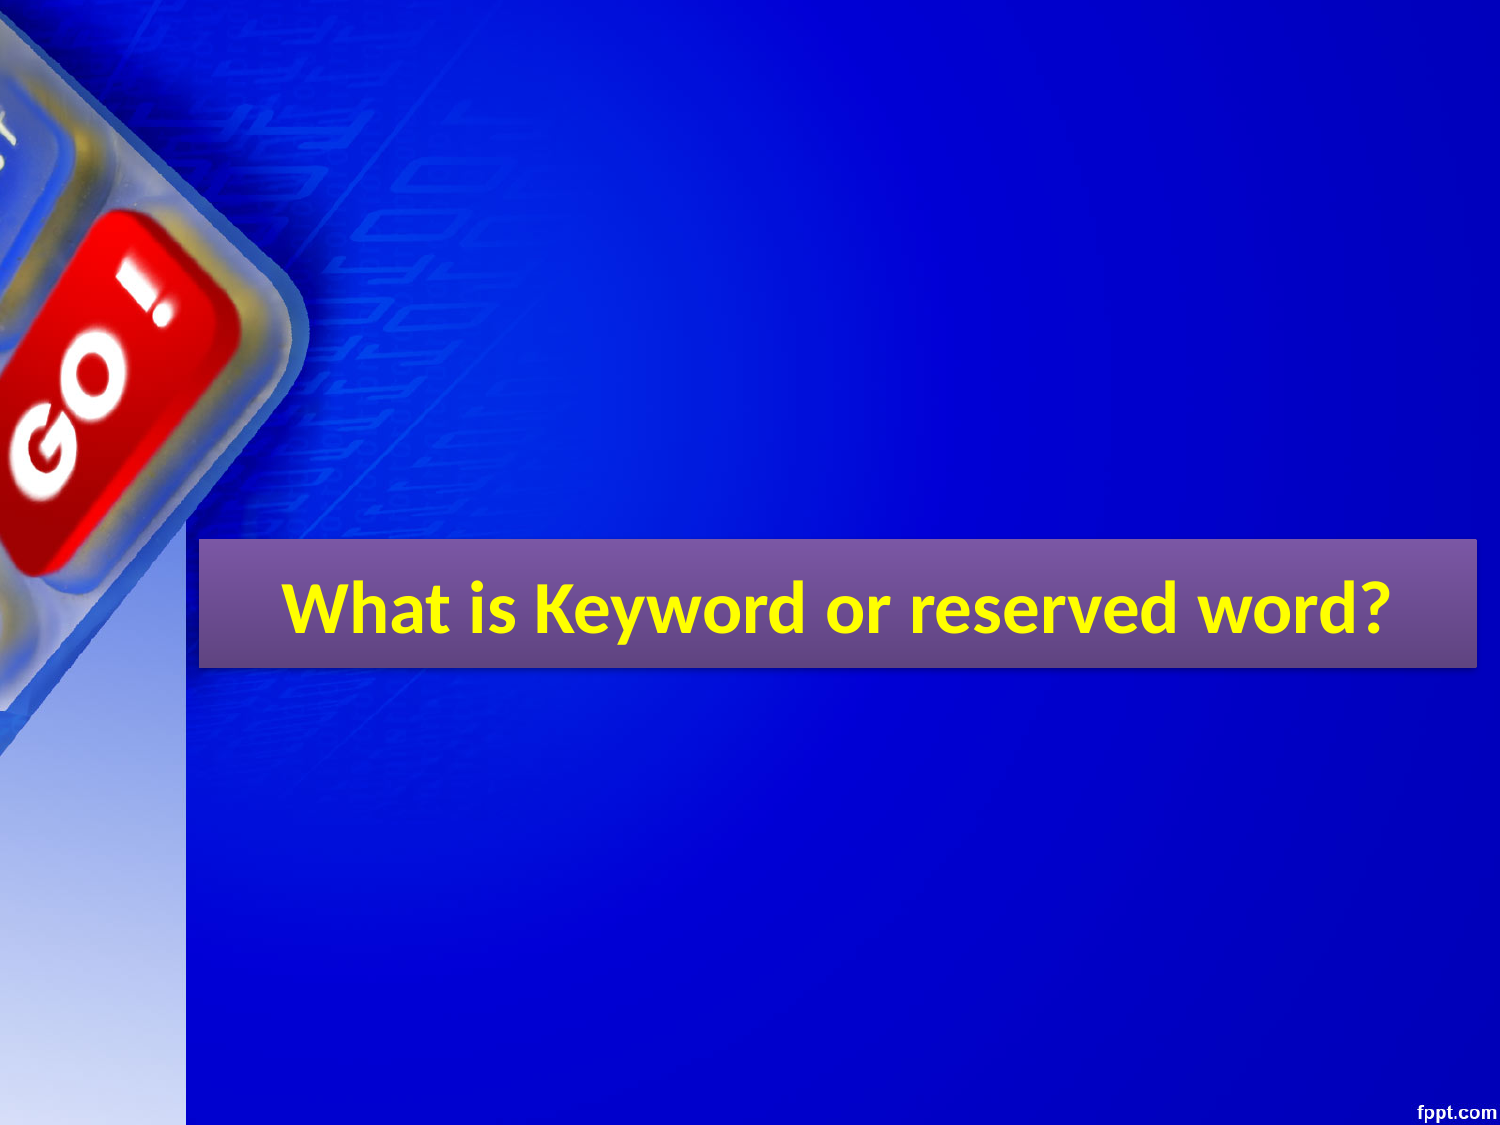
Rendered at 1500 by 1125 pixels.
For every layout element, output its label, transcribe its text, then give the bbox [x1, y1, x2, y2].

title What is Keyword or reserved word? [199, 539, 1477, 668]
picture [0, 0, 1500, 1125]
